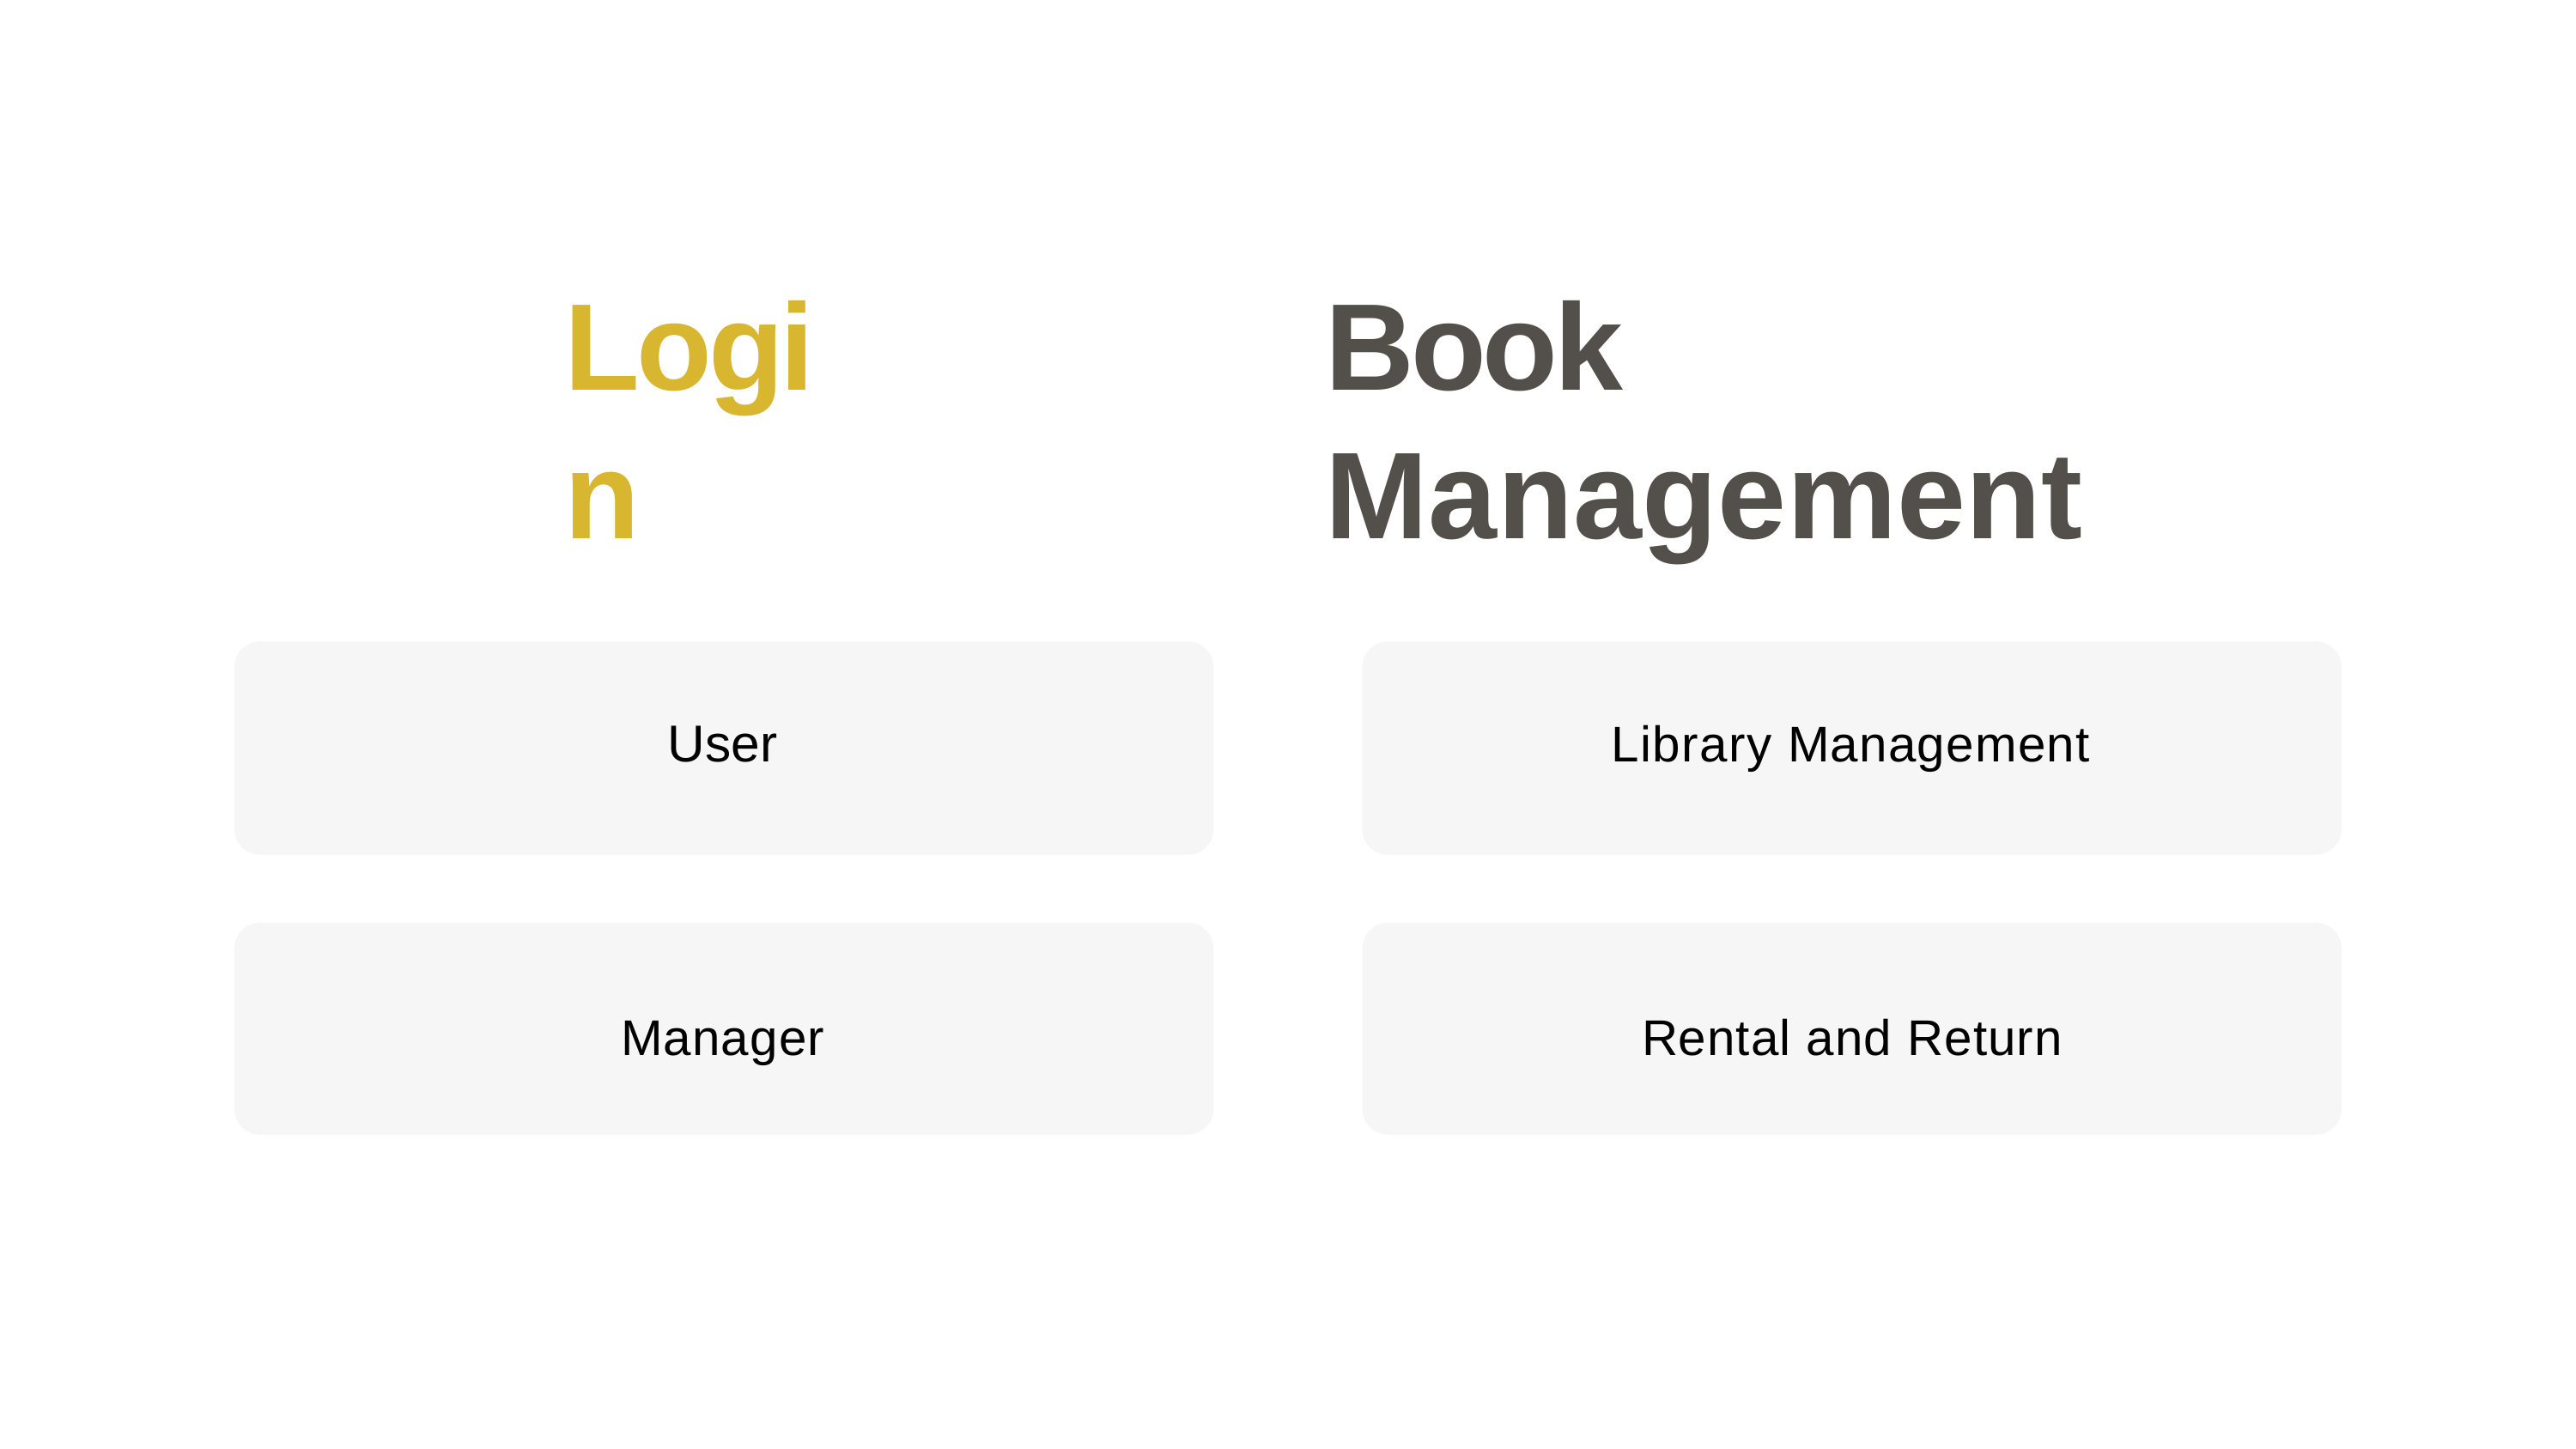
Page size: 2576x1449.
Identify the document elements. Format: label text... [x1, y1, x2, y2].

text_box [1362, 641, 2342, 855]
text_box [1362, 922, 2342, 1135]
text_box Rental and Return [1640, 1003, 2064, 1065]
title Login [562, 264, 885, 563]
text_box Manager [619, 1003, 829, 1065]
text_box [234, 641, 1214, 855]
text_box Book Management [1323, 264, 2411, 563]
text_box Library Management [1609, 710, 2094, 773]
text_box [234, 922, 1214, 1135]
text_box User [665, 707, 782, 773]
